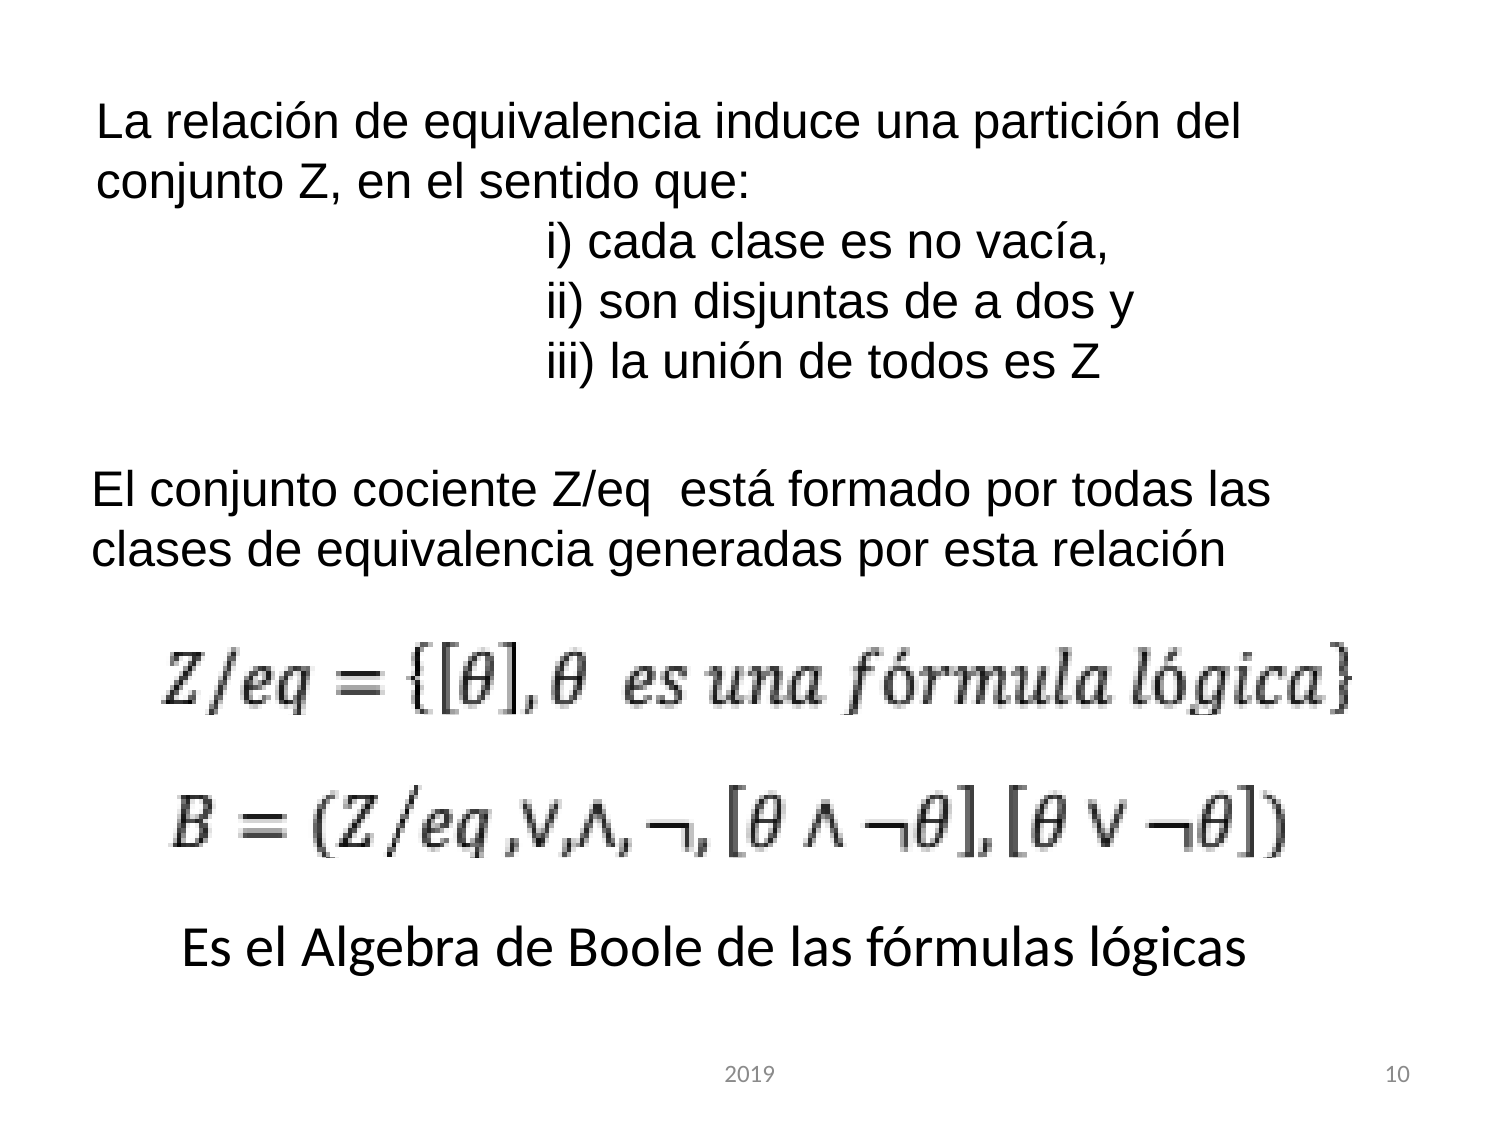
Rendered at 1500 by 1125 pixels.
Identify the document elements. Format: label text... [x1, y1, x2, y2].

slide_number 10 [1074, 1042, 1425, 1103]
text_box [0, 775, 1500, 858]
text_box La relación de equivalencia induce una partición del conjunto Z, en el sentido que: i) cada clase es no vacía, ii) son disjuntas de a dos y iii) la unión de todos es Z [81, 80, 1456, 396]
text_box El conjunto cociente Z/eq está formado por todas las clases de equivalencia generadas por esta relación [76, 448, 1355, 584]
text_box Es el Algebra de Boole de las fórmulas lógicas [166, 900, 1269, 986]
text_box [0, 632, 1500, 715]
footer 2019 [512, 1042, 988, 1103]
